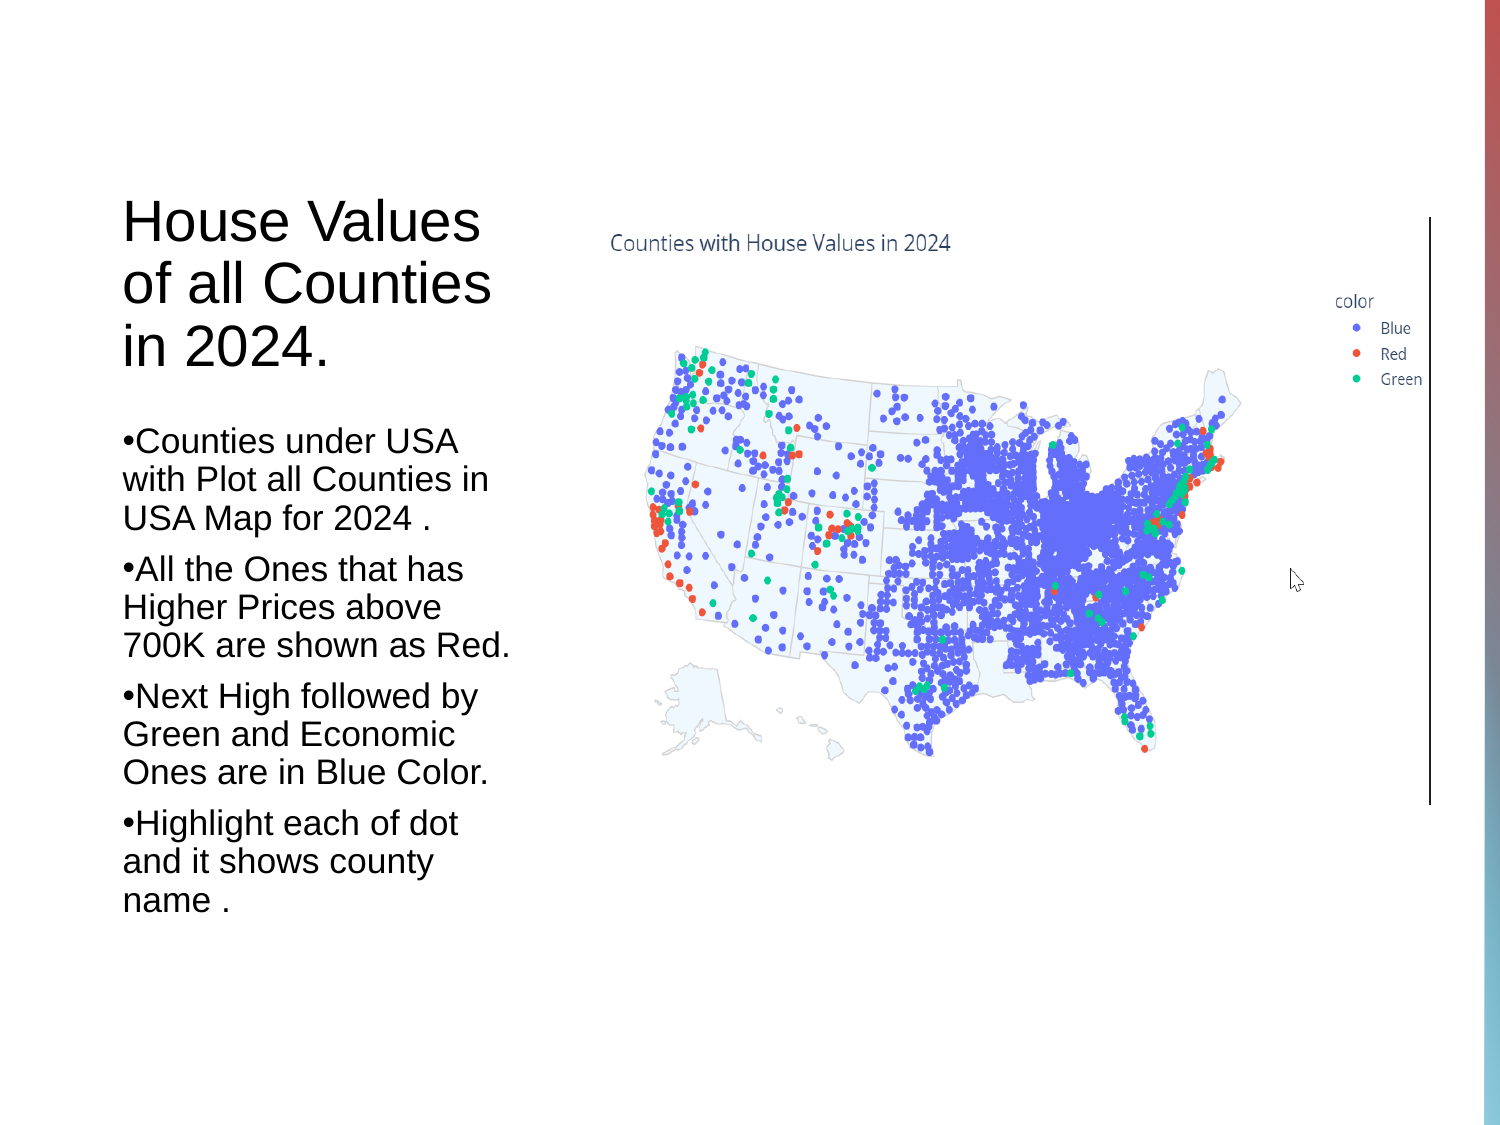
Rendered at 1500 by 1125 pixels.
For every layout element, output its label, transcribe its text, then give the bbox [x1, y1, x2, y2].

text_box House Values of all Counties in 2024. [107, 121, 533, 387]
picture [568, 217, 1432, 806]
text_box Counties under USA with Plot all Counties in USA Map for 2024 . All the Ones that has Higher Prices above 700K are shown as Red. Next High followed by Green and Economic Ones are in Blue Color. Highlight each of dot and it shows county name . [107, 415, 533, 982]
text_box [1484, 0, 1500, 1125]
